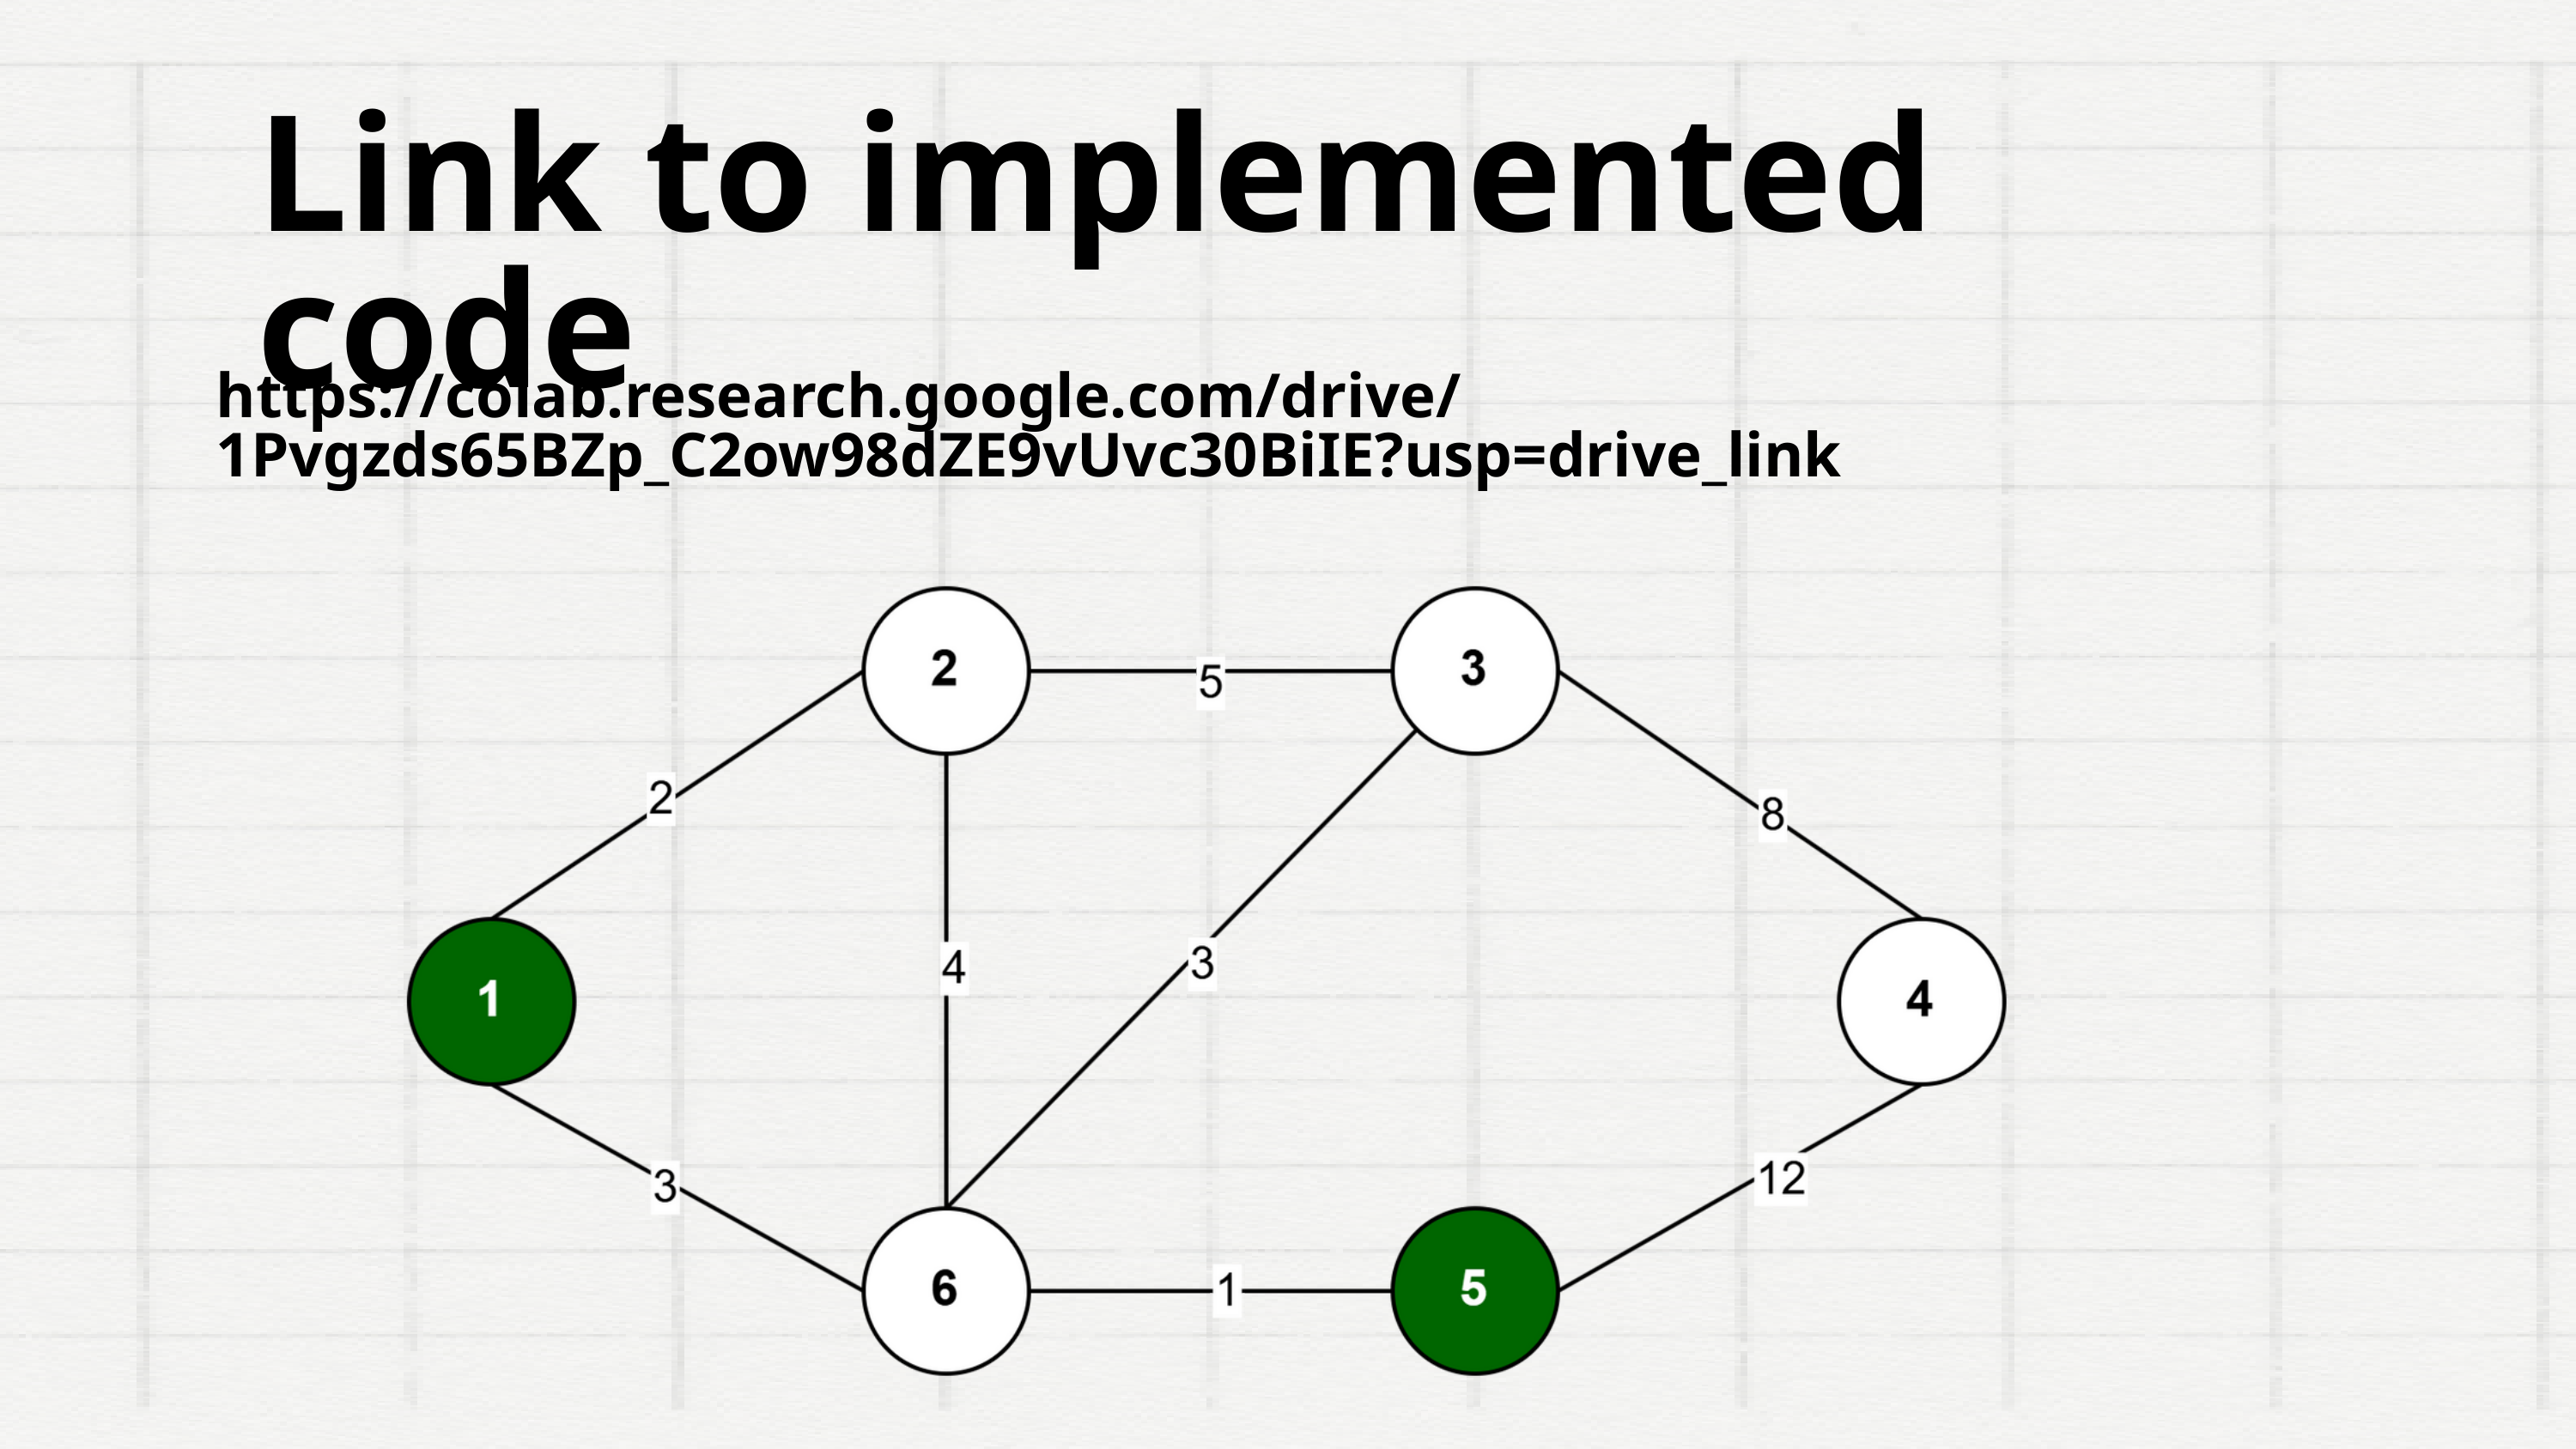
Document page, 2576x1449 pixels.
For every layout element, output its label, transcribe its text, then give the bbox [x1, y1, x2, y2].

text_box [366, 545, 2048, 1418]
text_box [0, 0, 2576, 1449]
text_box https://colab.research.google.com/drive/1Pvgzds65BZp_C2ow98dZE9vUvc30BiIE?usp=drive_link [216, 371, 2432, 489]
text_box Link to implemented code [257, 107, 2319, 371]
